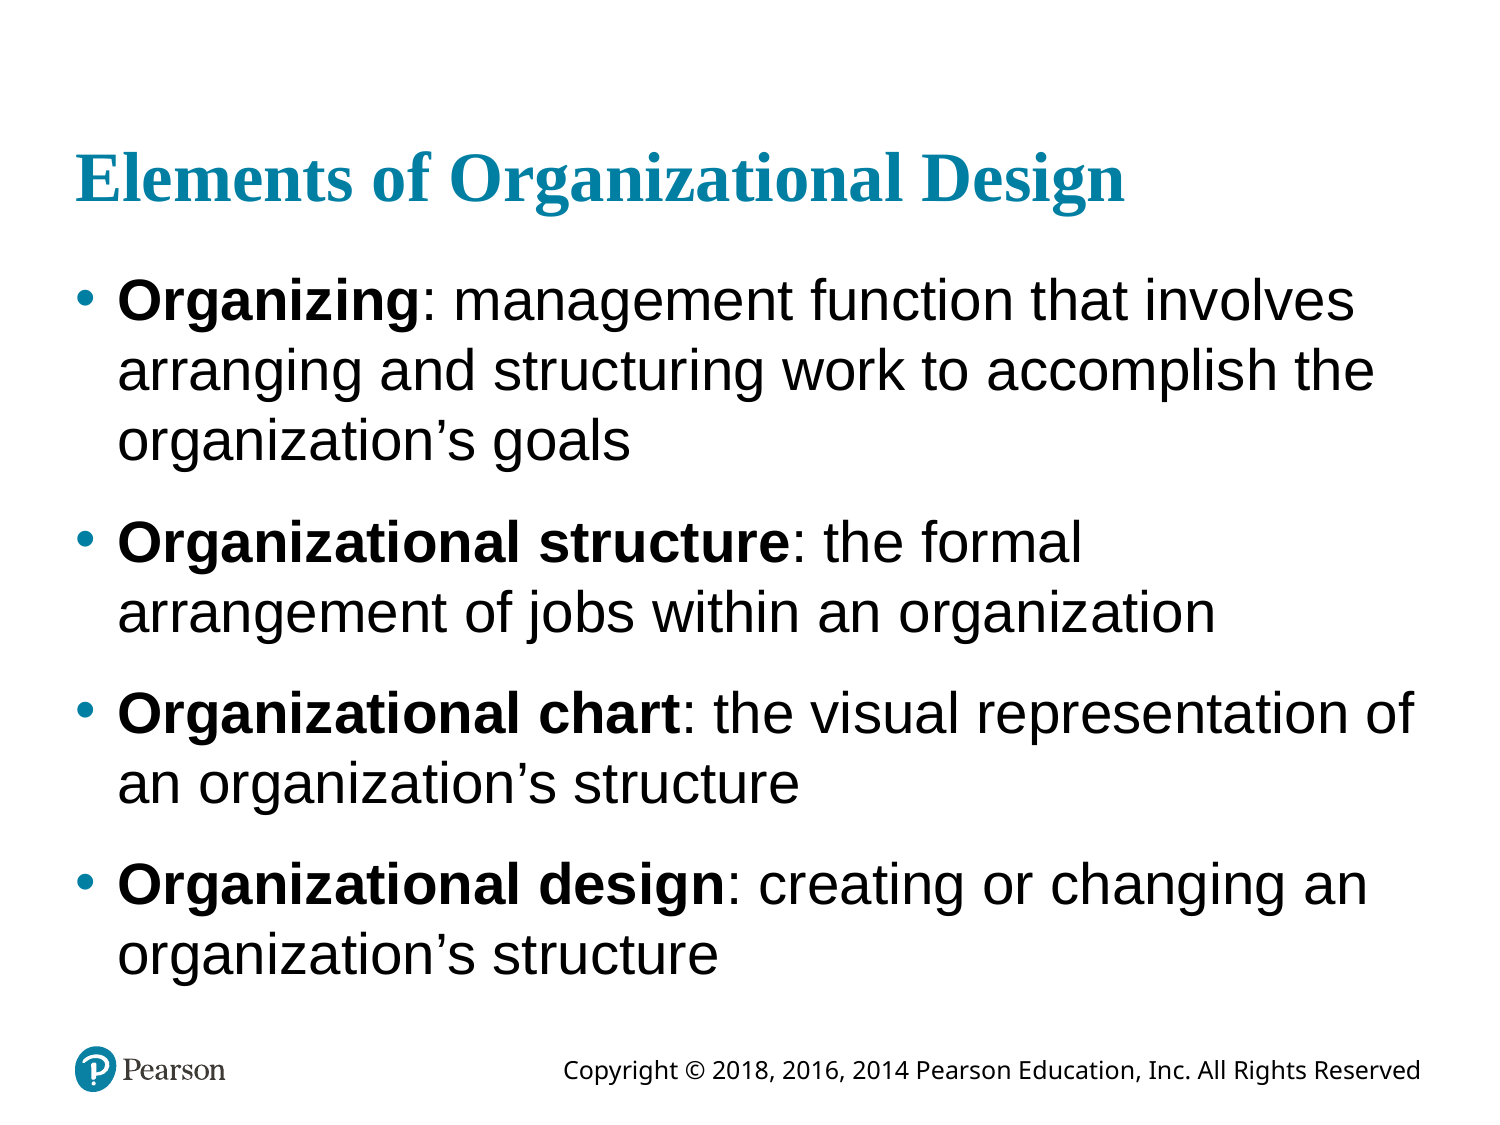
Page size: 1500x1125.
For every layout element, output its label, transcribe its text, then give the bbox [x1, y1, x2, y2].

list Organizing: management function that involves arranging and structuring work to accomplish the organization’s goals Organizational structure: the formal arrangement of jobs within an organization Organizational chart: the visual representation of an organization’s structure Organizational design: creating or changing an organization’s structure [75, 262, 1425, 1005]
title Elements of Organizational Design [75, 35, 1425, 216]
